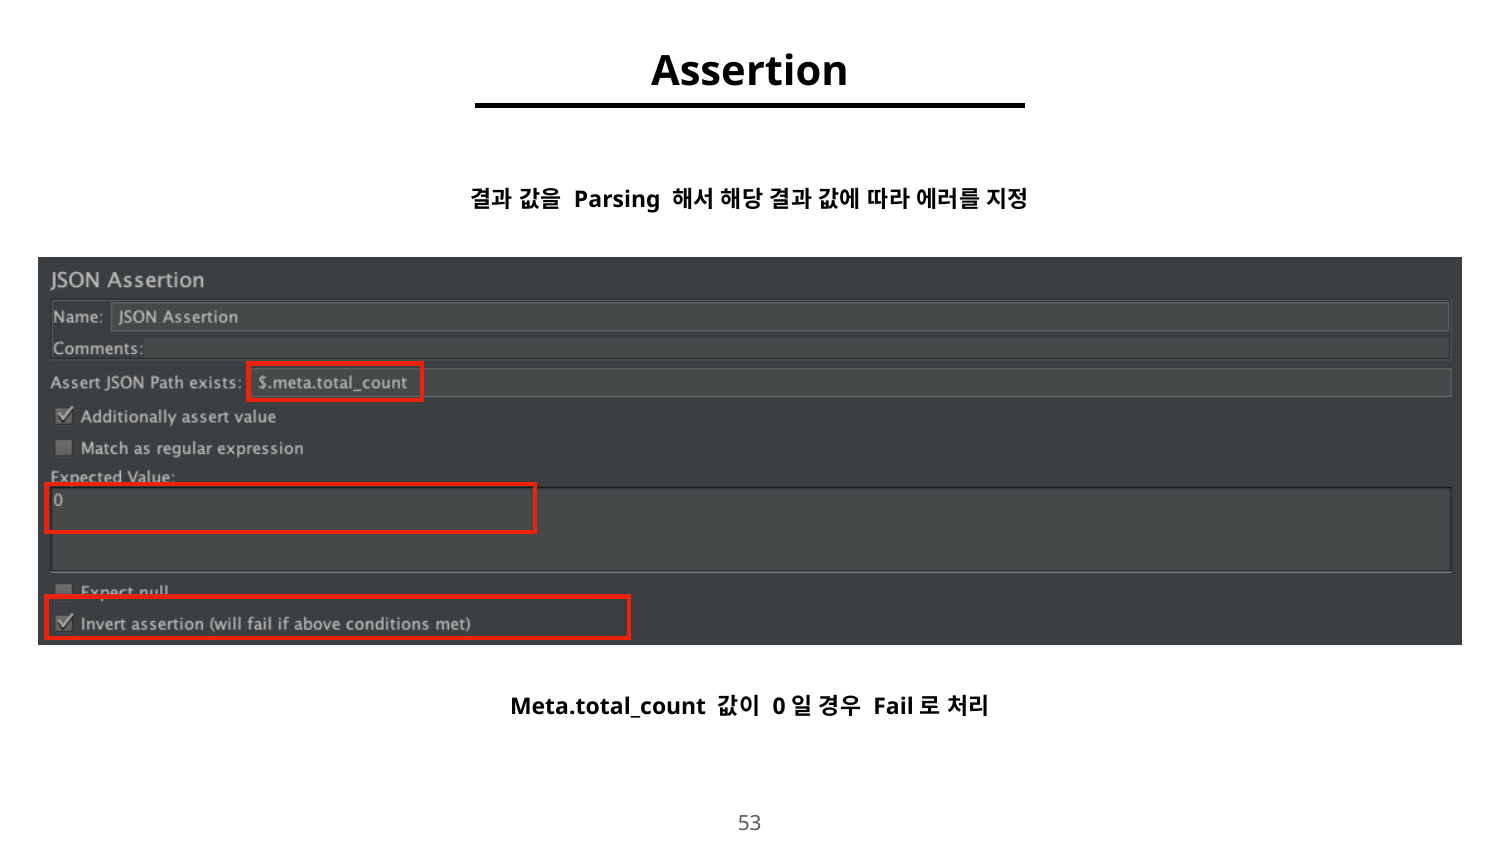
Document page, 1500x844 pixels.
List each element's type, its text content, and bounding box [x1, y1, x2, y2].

text_box 결과 값을 Parsing 해서 해당 결과 값에 따라 에러를 지정 [412, 173, 1088, 210]
title Assertion [367, 37, 1133, 101]
slide_number ‹#› [729, 804, 770, 833]
picture [37, 256, 1462, 645]
text_box Meta.total_count 값이 0일 경우 Fail로 처리 [471, 680, 1028, 717]
